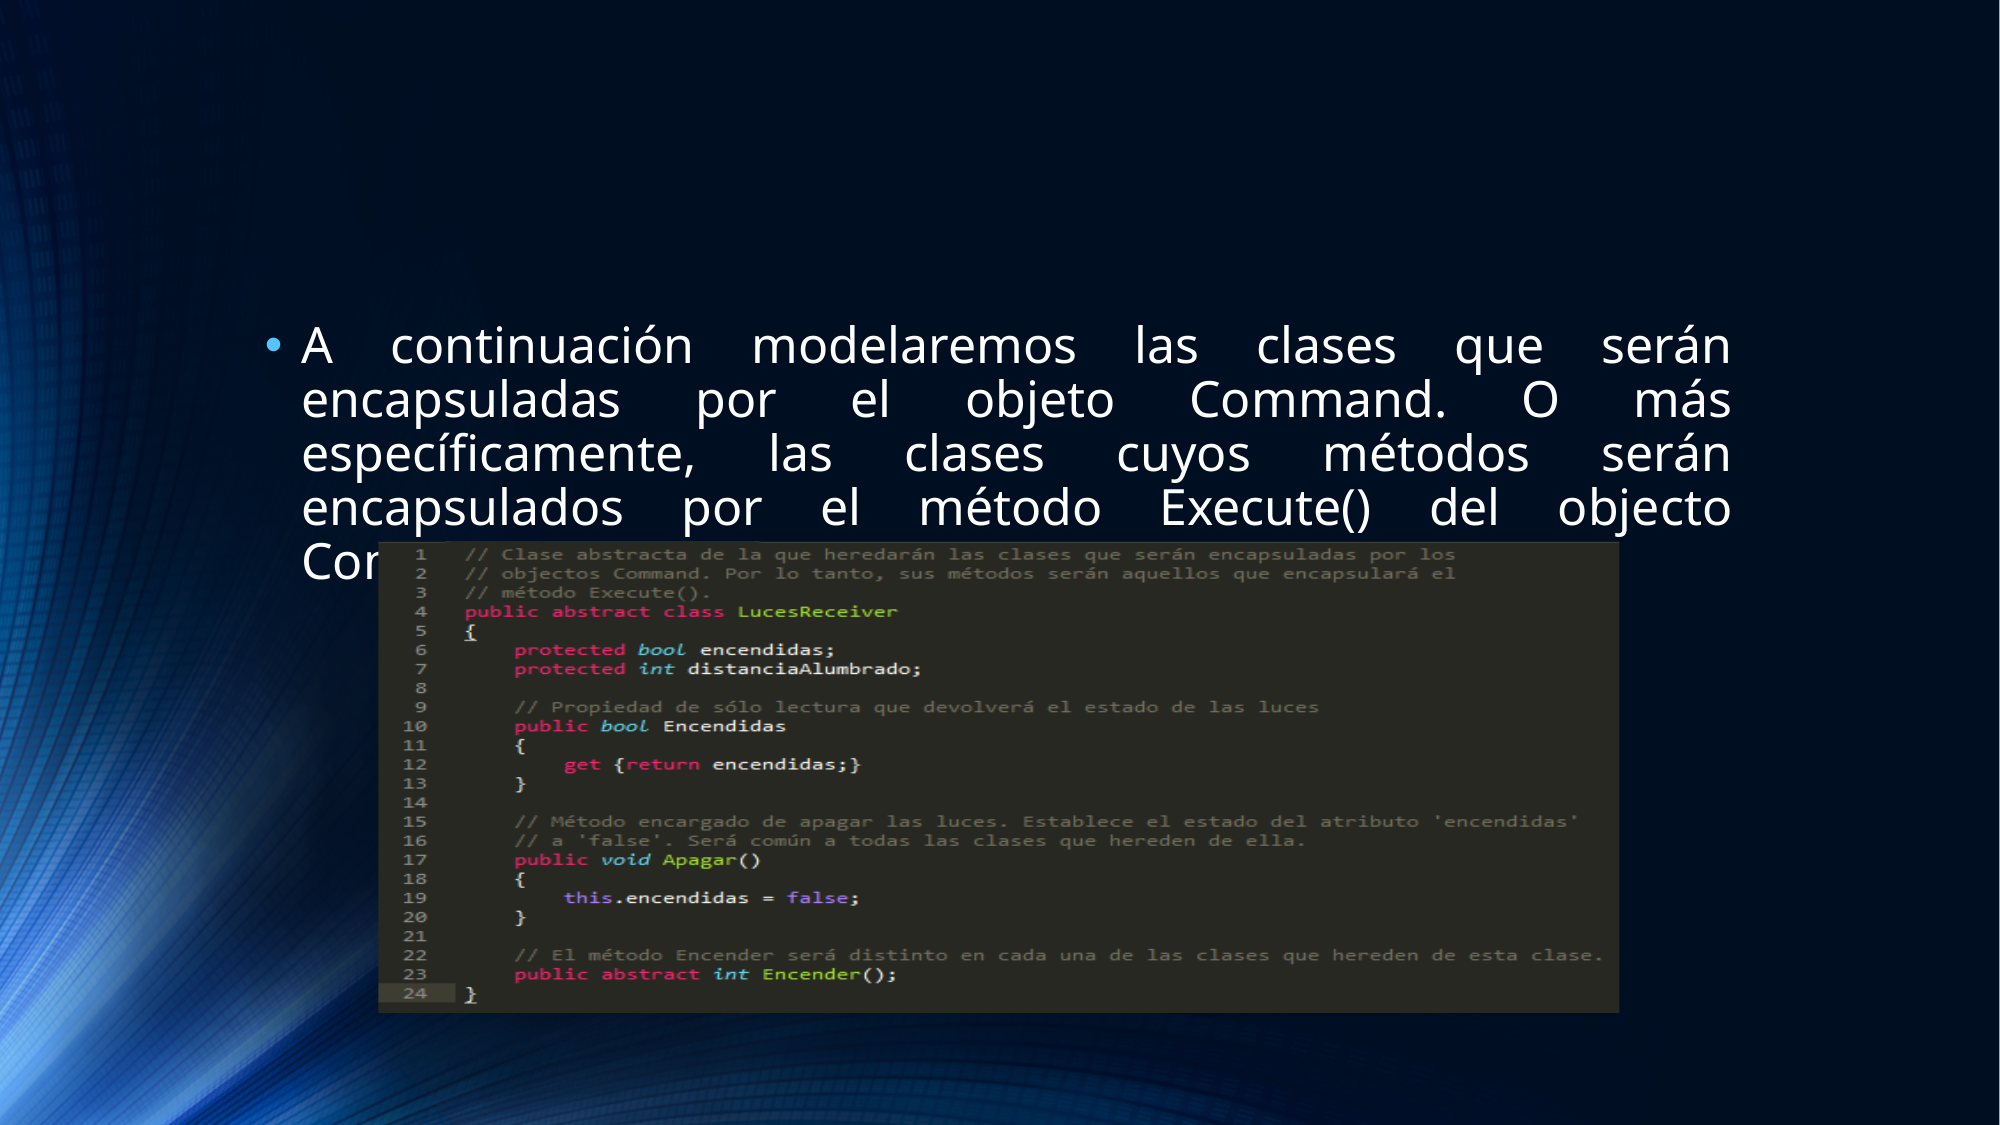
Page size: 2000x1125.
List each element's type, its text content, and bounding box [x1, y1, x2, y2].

picture [0, 0, 2000, 1125]
list A continuación modelaremos las clases que serán encapsuladas por el objeto Command. O más específicamente, las clases cuyos métodos serán encapsulados por el método Execute() del objecto Command(). [249, 312, 1749, 988]
